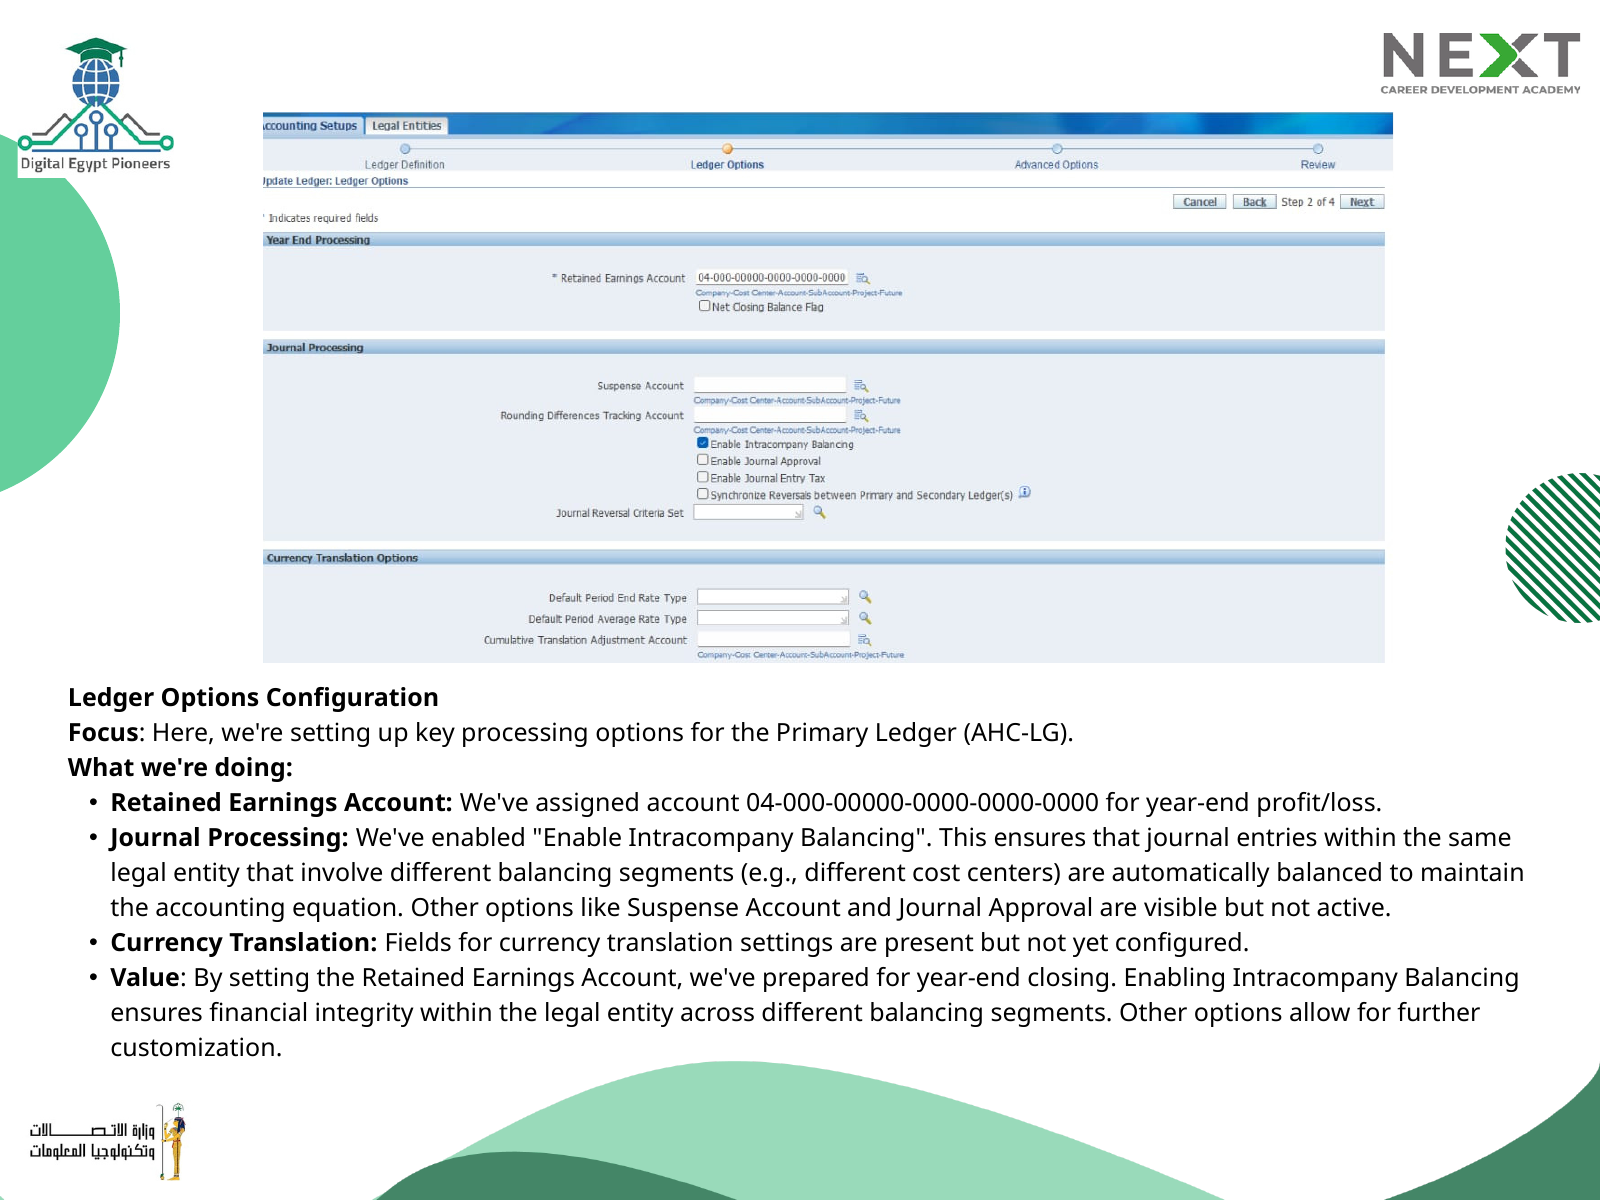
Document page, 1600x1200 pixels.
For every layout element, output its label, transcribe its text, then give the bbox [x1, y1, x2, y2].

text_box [262, 112, 1394, 663]
text_box Ledger Options Configuration Focus: Here, we're setting up key processing options for the Primary Ledger (AHC-LG). What we're doing: Retained Earnings Account: We've assigned account 04-000-00000-0000-0000-0000 for year-end profit/loss. Journal Processing: We've enabled "Enable Intracompany Balancing". This ensures that journal entries within the same legal entity that involve different balancing segments (e.g., different cost centers) are automatically balanced to maintain the accounting equation. Other options like Suspense Account and Journal Approval are visible but not active. Currency Translation: Fields for currency translation settings are present but not yet configured. Value: By setting the Retained Earnings Account, we've prepared for year-end closing. Enabling Intracompany Balancing ensures financial integrity within the legal entity across different balancing segments. Other options allow for further customization. [67, 676, 1556, 1062]
text_box [1377, 33, 1581, 97]
text_box [0, 1037, 1600, 1200]
text_box [1505, 473, 1600, 623]
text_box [0, 119, 121, 507]
text_box [17, 1100, 196, 1181]
text_box [17, 33, 174, 178]
